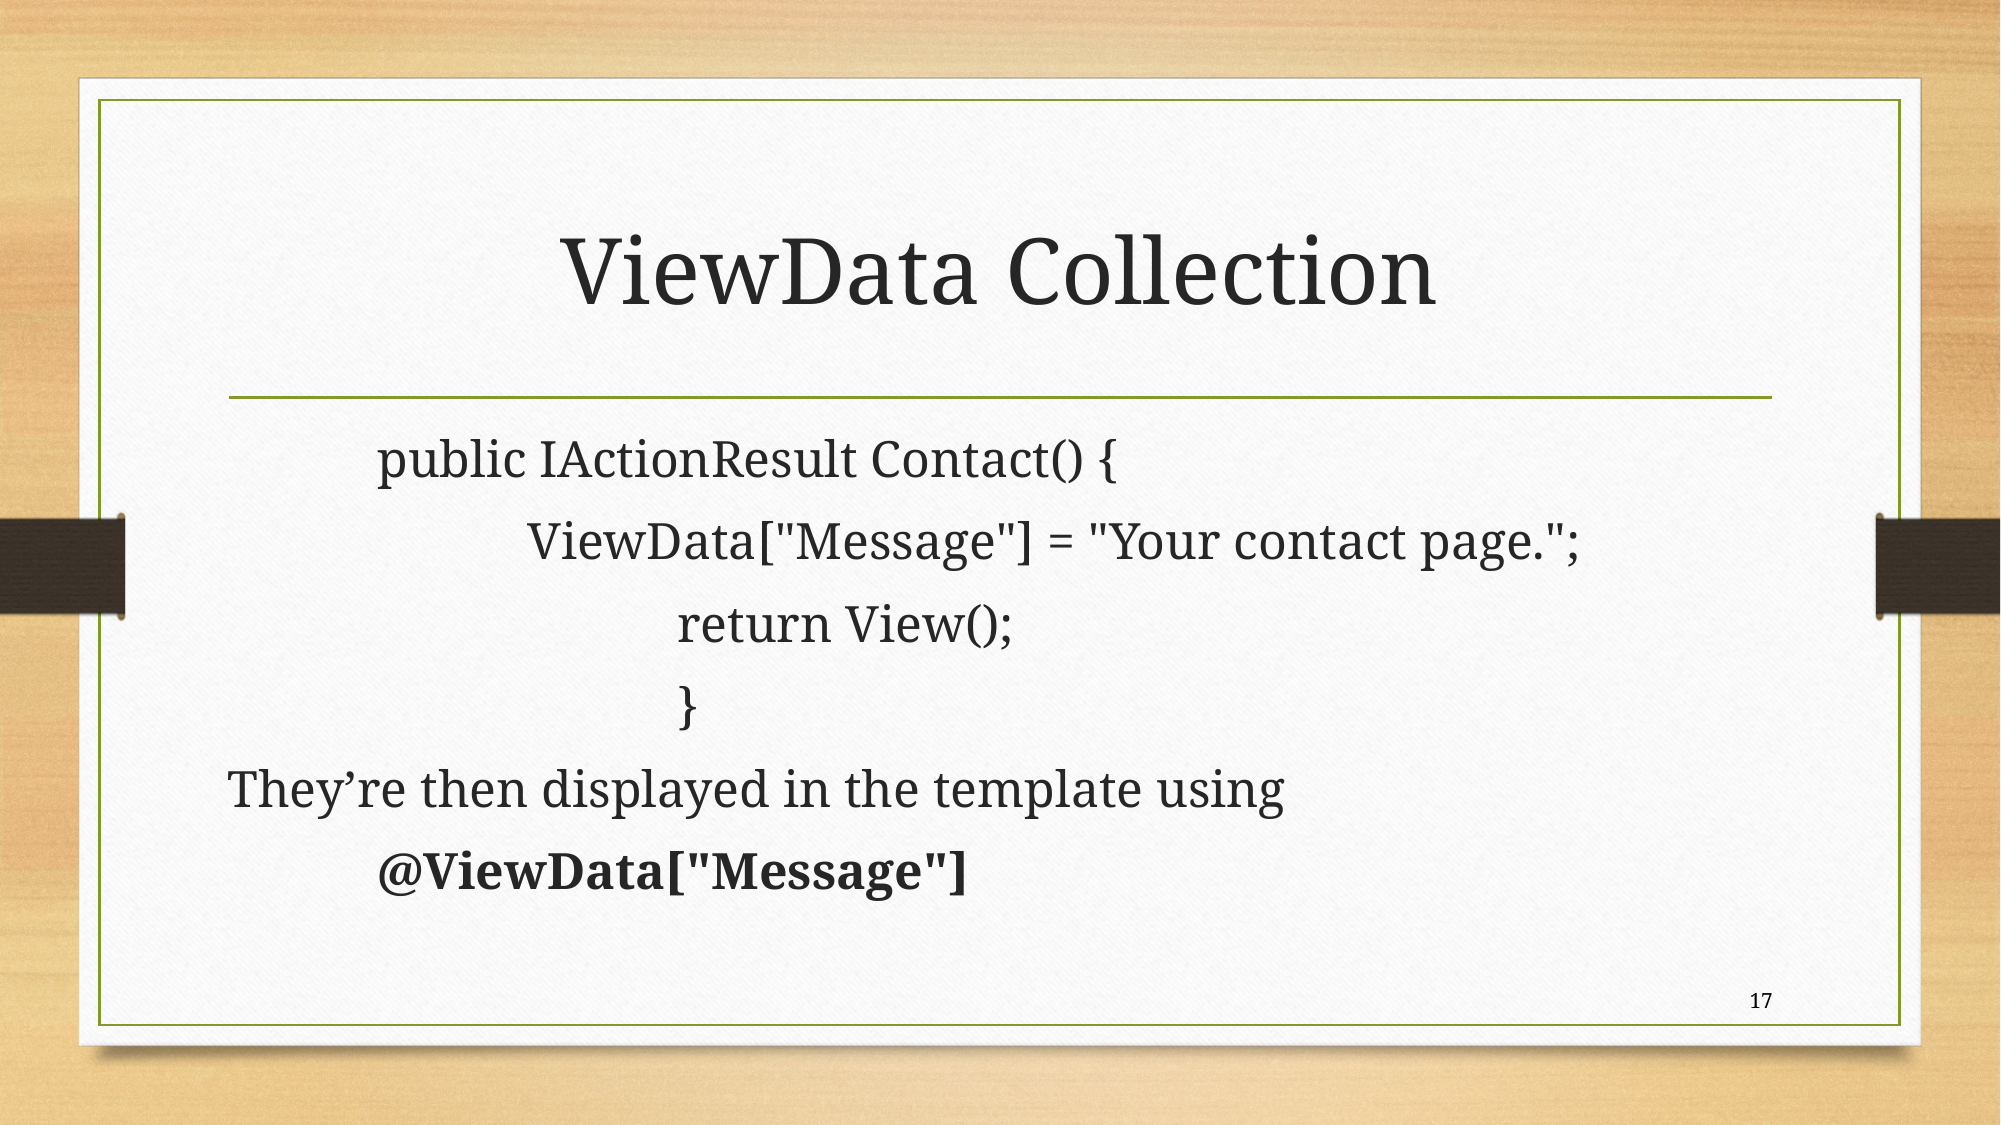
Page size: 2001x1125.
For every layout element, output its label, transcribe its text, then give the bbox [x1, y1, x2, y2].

slide_number 17 [1698, 979, 1788, 1025]
picture [0, 0, 2001, 1125]
list public IActionResult Contact() { ViewData["Message"] = "Your contact page."; return View(); } They’re then displayed in the template using @ViewData["Message"] [212, 419, 1788, 964]
title ViewData Collection [212, 161, 1788, 375]
